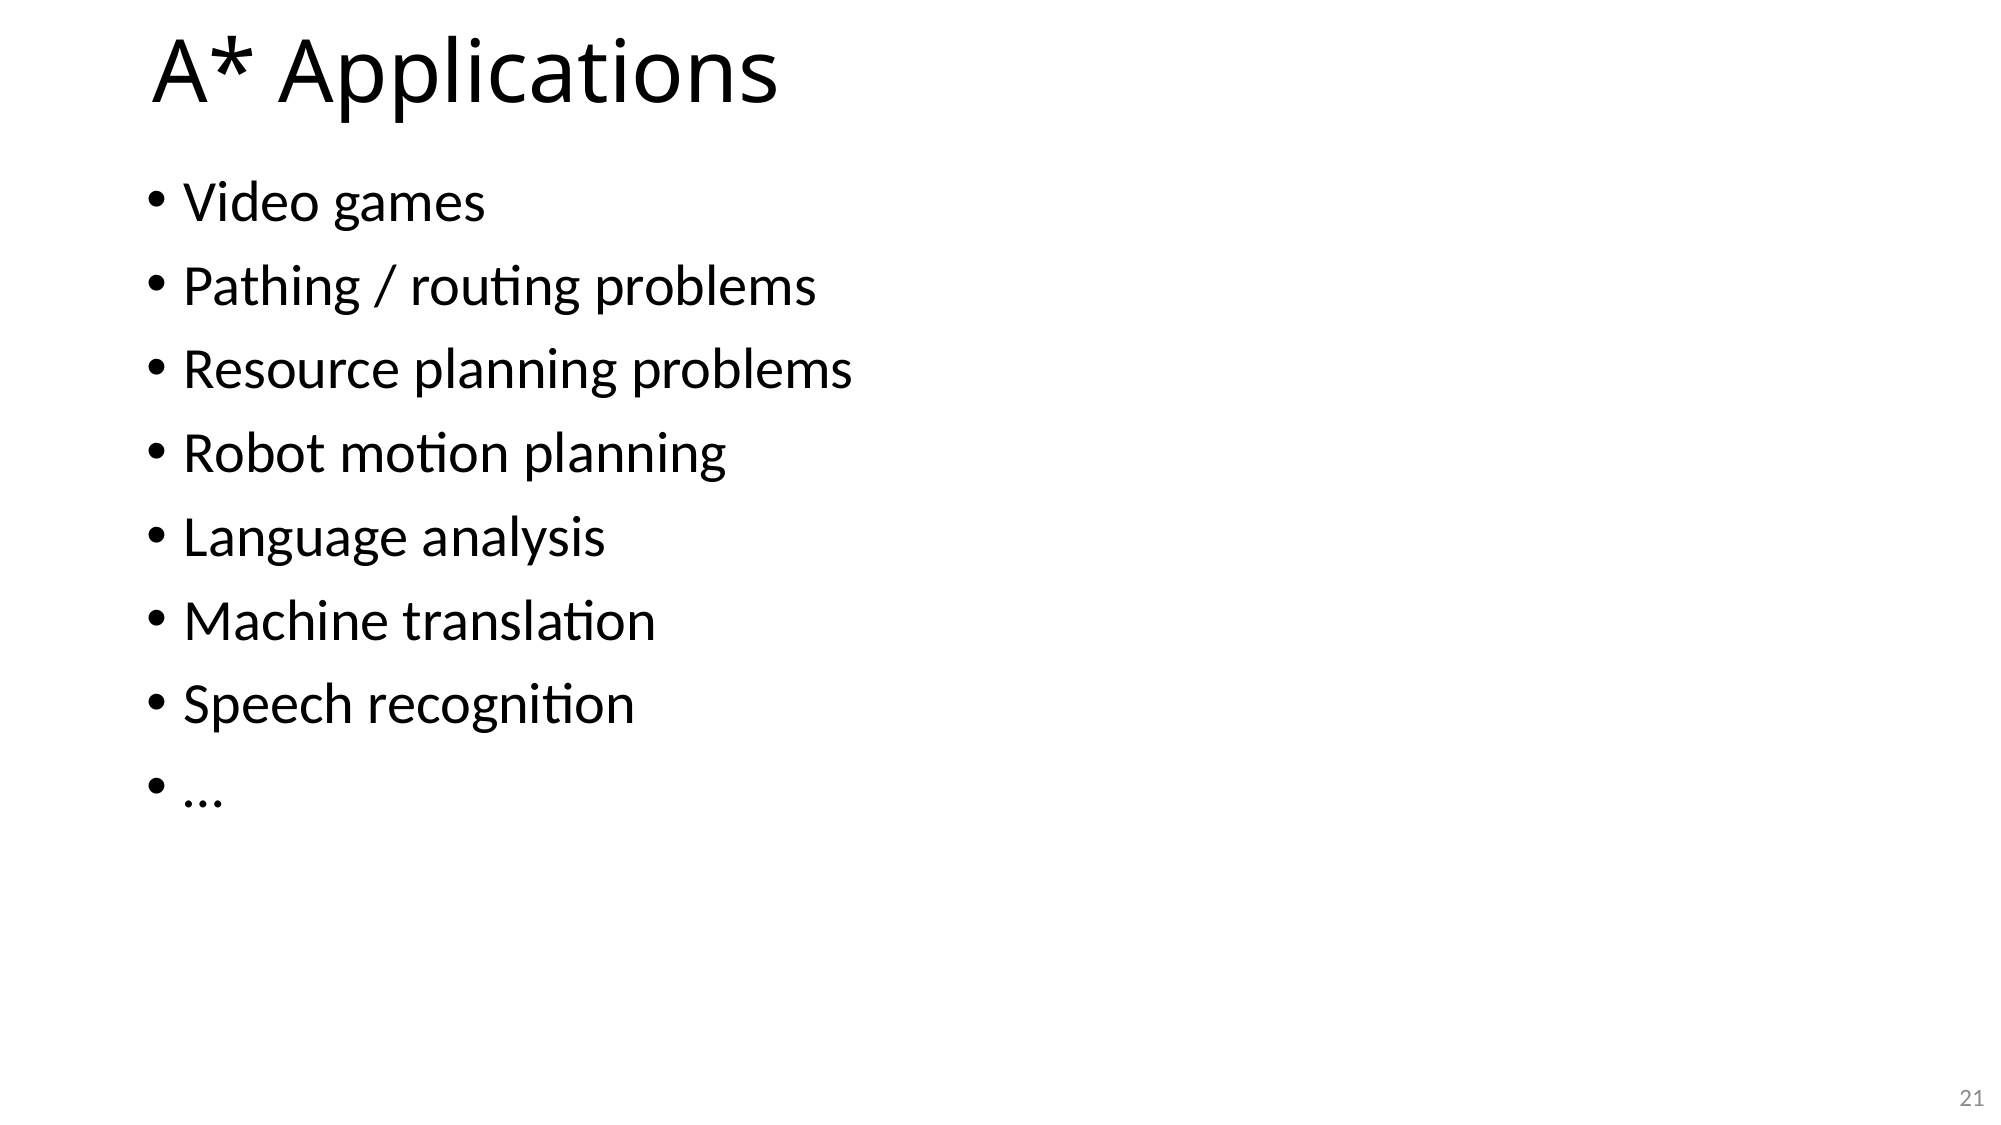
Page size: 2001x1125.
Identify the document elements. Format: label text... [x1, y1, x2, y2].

slide_number 21 [1910, 1067, 2000, 1125]
title A* Applications [137, 19, 1863, 130]
list Video games Pathing / routing problems Resource planning problems Robot motion planning Language analysis Machine translation Speech recognition … [131, 163, 1857, 1014]
